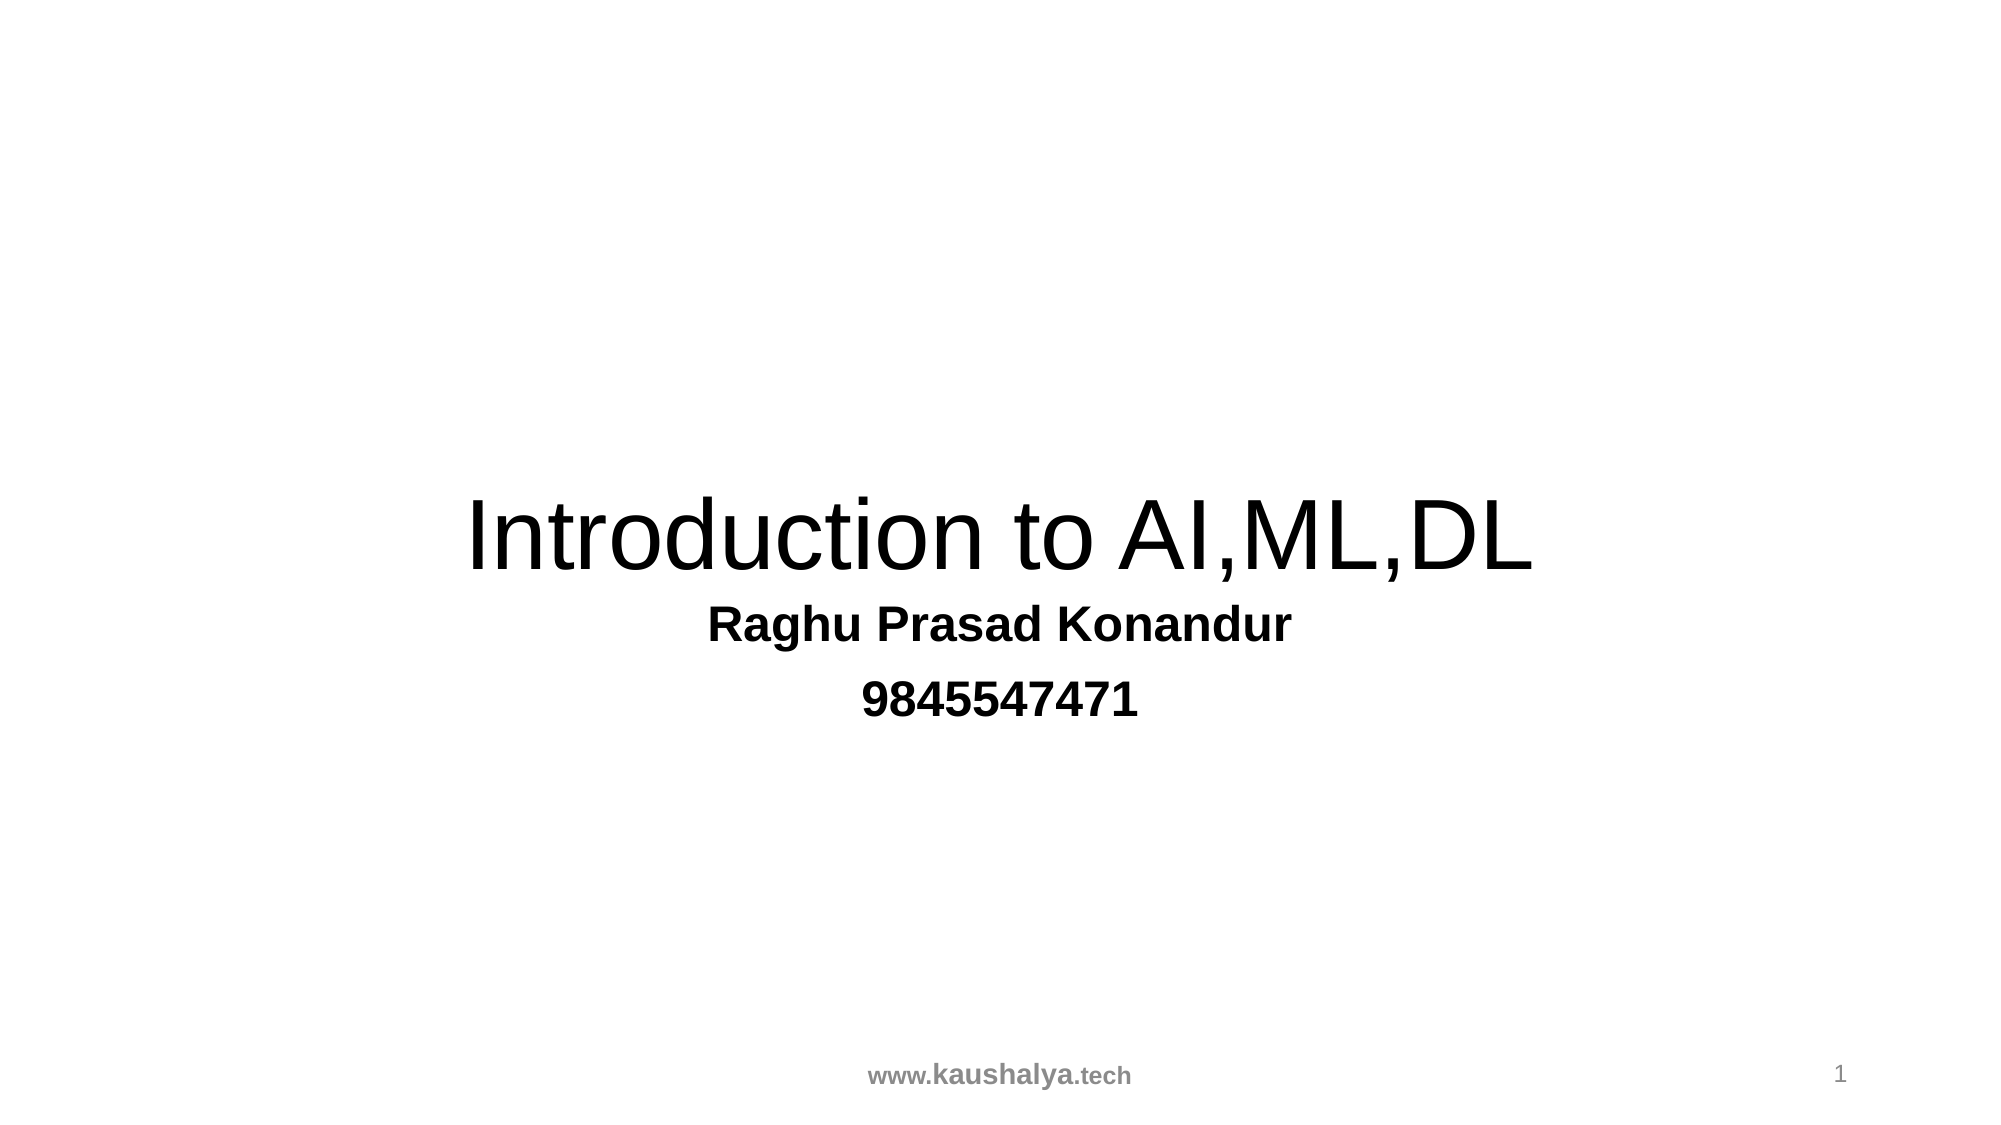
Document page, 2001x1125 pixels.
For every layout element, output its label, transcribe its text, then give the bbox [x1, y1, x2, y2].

footer www.kaushalya.tech [662, 1042, 1338, 1103]
title Introduction to AI,ML,DL [249, 444, 1750, 590]
slide_number 1 [1412, 1042, 1863, 1103]
subtitle Raghu Prasad Konandur 9845547471 [249, 590, 1750, 1043]
